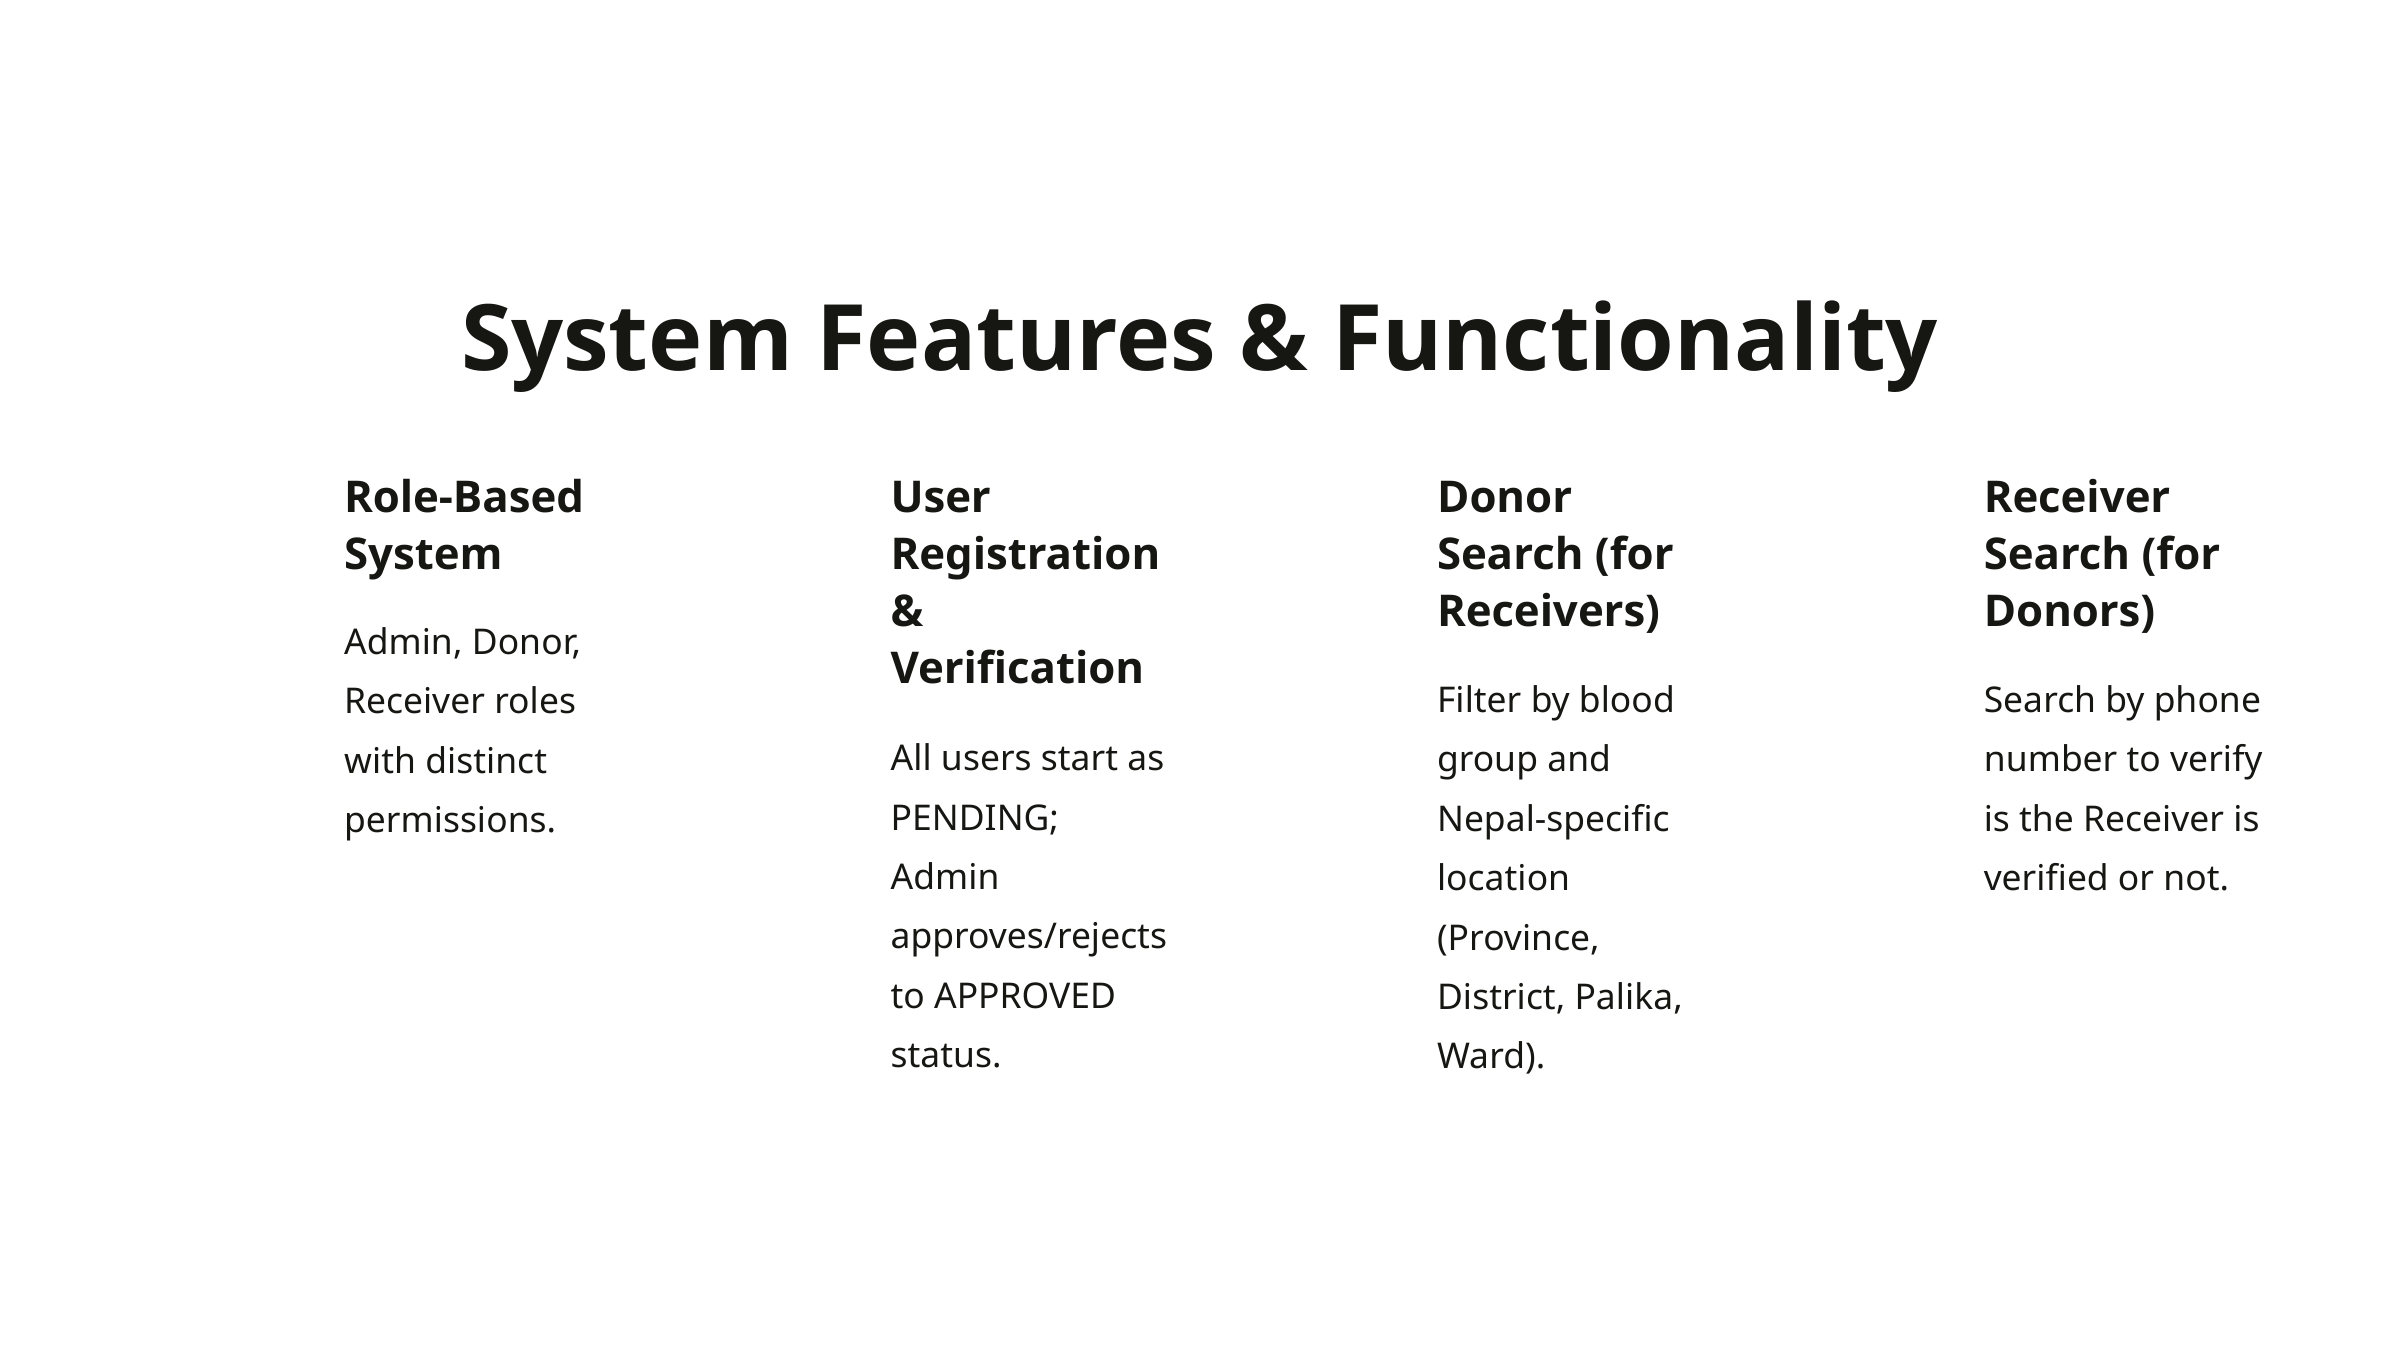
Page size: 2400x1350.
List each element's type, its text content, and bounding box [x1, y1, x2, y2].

text_box Role-Based System [344, 463, 631, 580]
text_box Donor Search (for Receivers) [1437, 463, 1724, 638]
text_box All users start as PENDING; Admin approves/rejects to APPROVED status. [890, 718, 1177, 1076]
text_box System Features & Functionality [130, 272, 2270, 390]
text_box Receiver Search (for Donors) [1983, 463, 2270, 638]
text_box Admin, Donor, Receiver roles with distinct permissions. [344, 602, 631, 841]
text_box Search by phone number to verify is the Receiver is verified or not. [1983, 660, 2270, 958]
text_box Filter by blood group and Nepal-specific location (Province, District, Palika, Ward). [1437, 660, 1724, 1077]
text_box User Registration & Verification [890, 463, 1177, 697]
